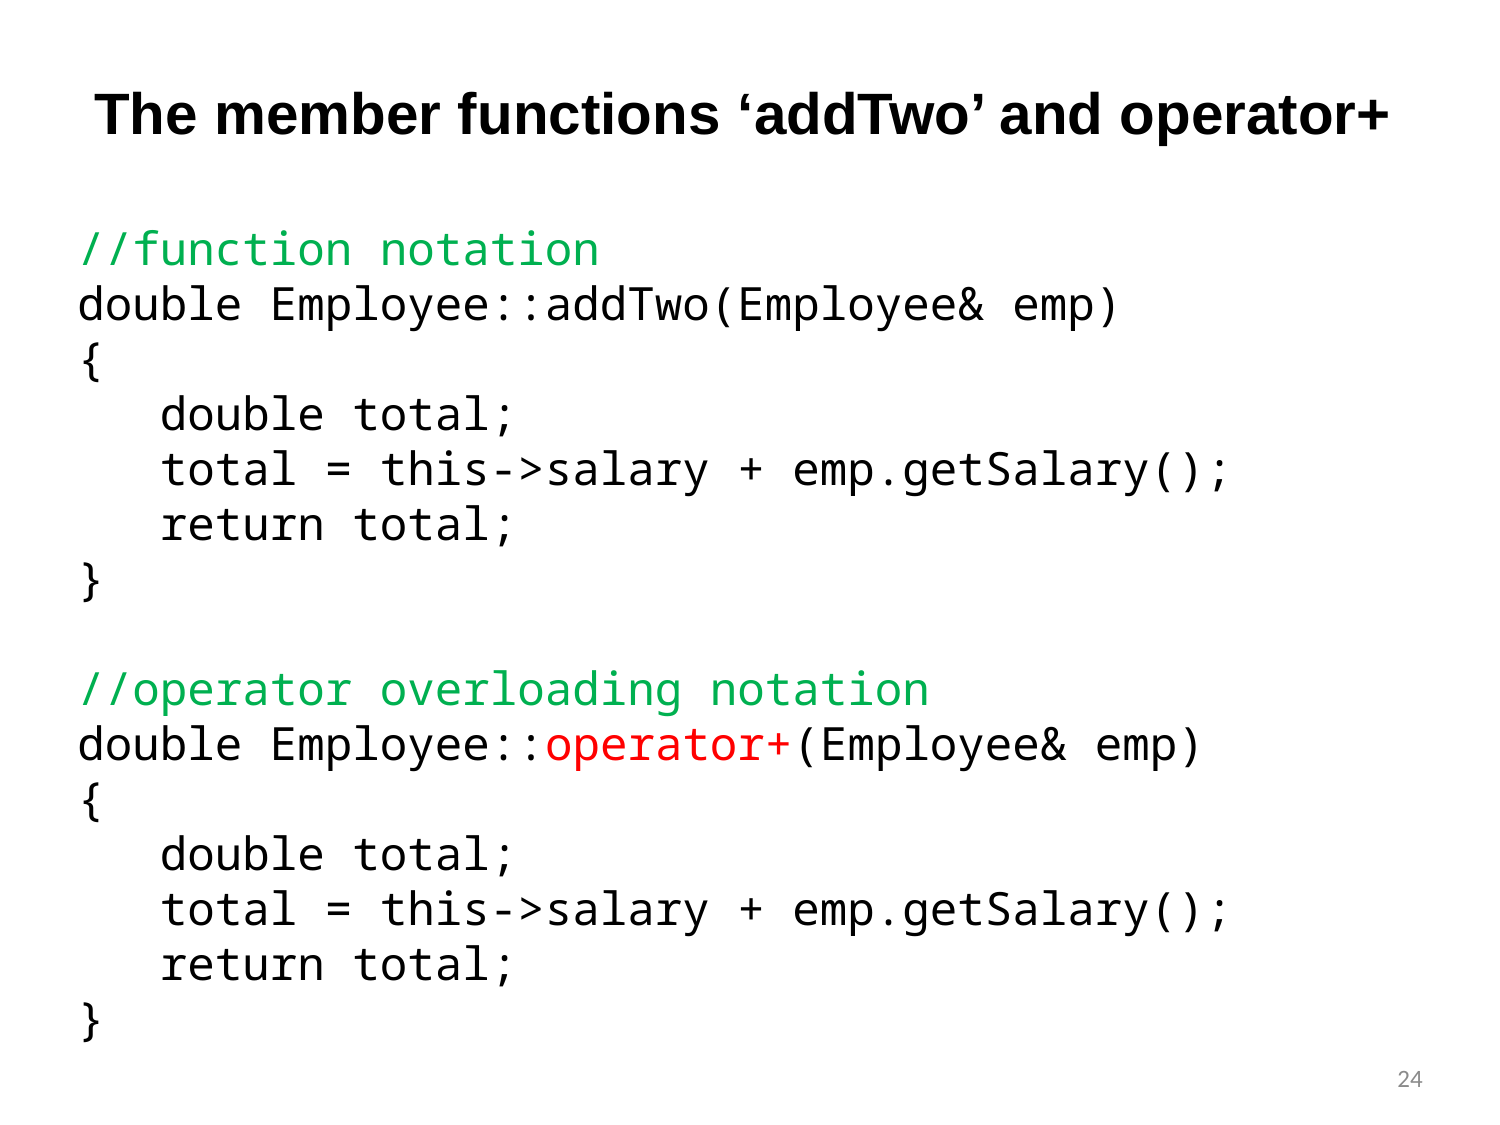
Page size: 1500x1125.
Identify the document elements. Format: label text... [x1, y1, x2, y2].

text_box //function notation double Employee::addTwo(Employee& emp) { double total; total = this->salary + emp.getSalary(); return total; } //operator overloading notation double Employee::operator+(Employee& emp) { double total; total = this->salary + emp.getSalary(); return total; } [62, 212, 1425, 1052]
slide_number 24 [1087, 1047, 1438, 1108]
title The member functions ‘addTwo’ and operator+ [79, 43, 1417, 180]
